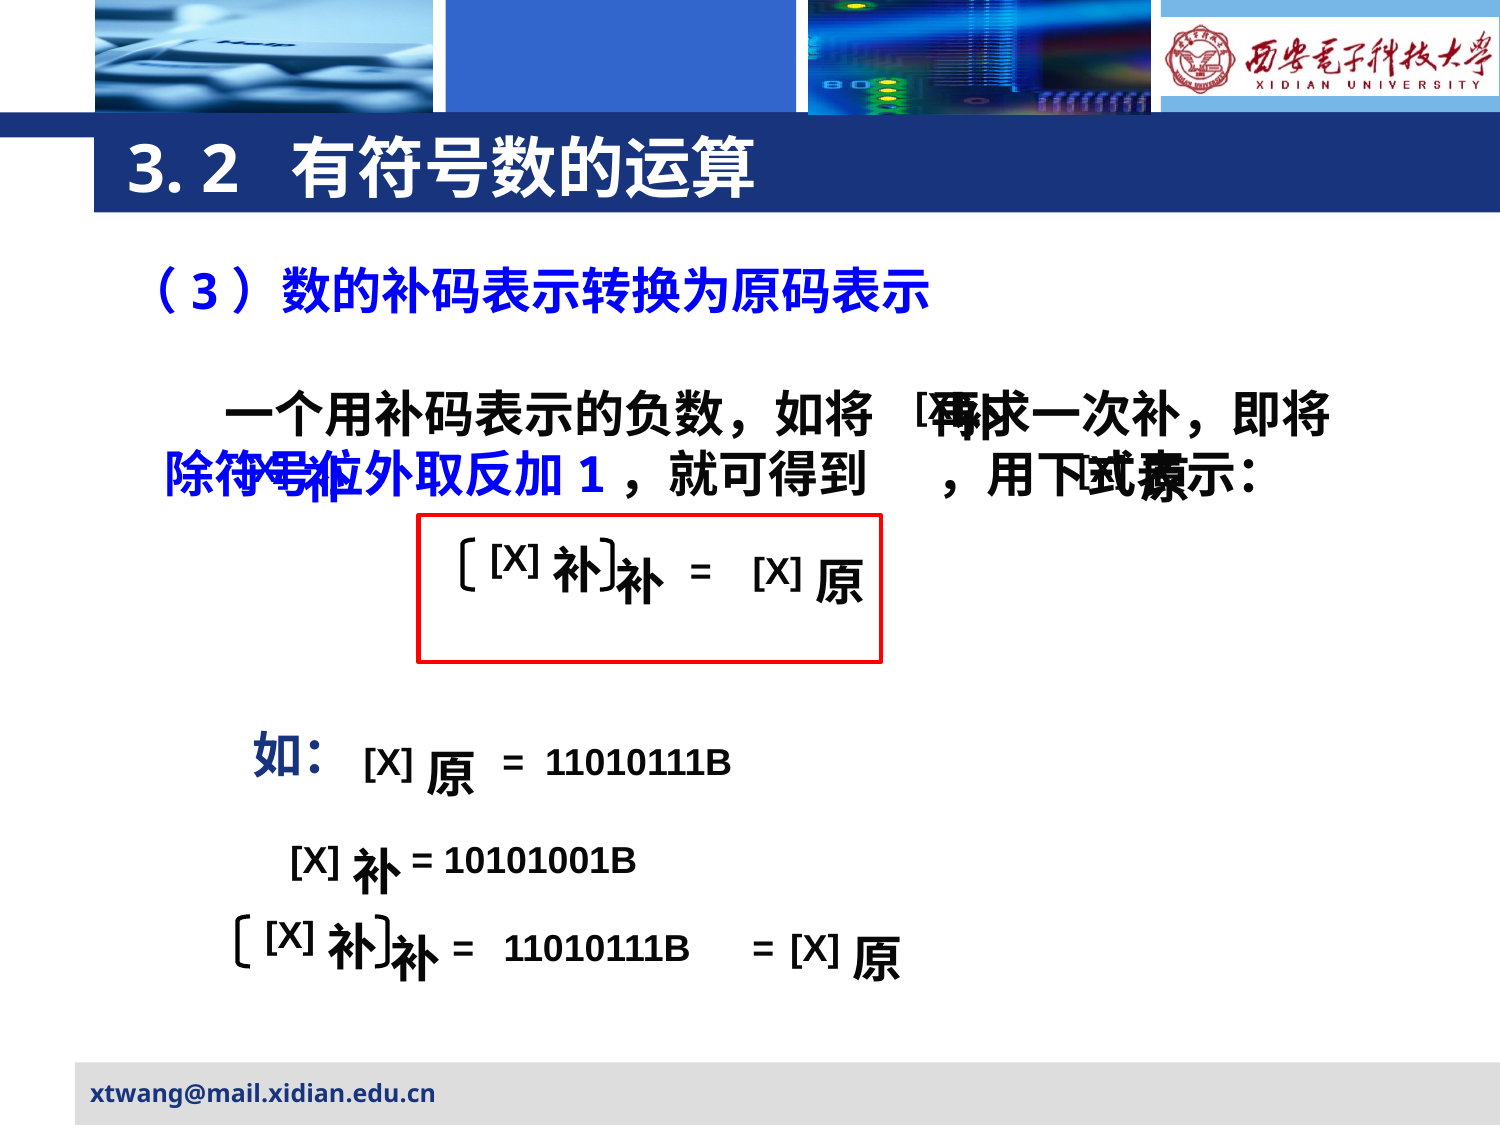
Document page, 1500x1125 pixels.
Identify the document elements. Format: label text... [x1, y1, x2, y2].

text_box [737, 539, 882, 620]
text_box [1062, 437, 1206, 517]
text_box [237, 828, 919, 997]
text_box = 11010111B [487, 730, 1046, 791]
text_box 原 [411, 734, 492, 810]
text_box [224, 437, 369, 517]
text_box 一个用补码表示的负数，如将 再求一次补，即将 除符号位外取反加1，就可得到 ，用下式表示： [149, 374, 1413, 510]
picture [1158, 17, 1499, 96]
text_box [899, 374, 1021, 455]
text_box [462, 526, 682, 620]
slide_number xtwang@mail.xidian.edu.cn [75, 1069, 514, 1123]
picture [808, 0, 1151, 115]
text_box 如： [237, 715, 456, 791]
picture [95, 0, 433, 113]
text_box （3）数的补码表示转换为原码表示 [112, 252, 947, 327]
text_box [X] [348, 730, 429, 791]
text_box [416, 513, 883, 664]
title 3. 2 有符号数的运算 [112, 120, 1450, 213]
